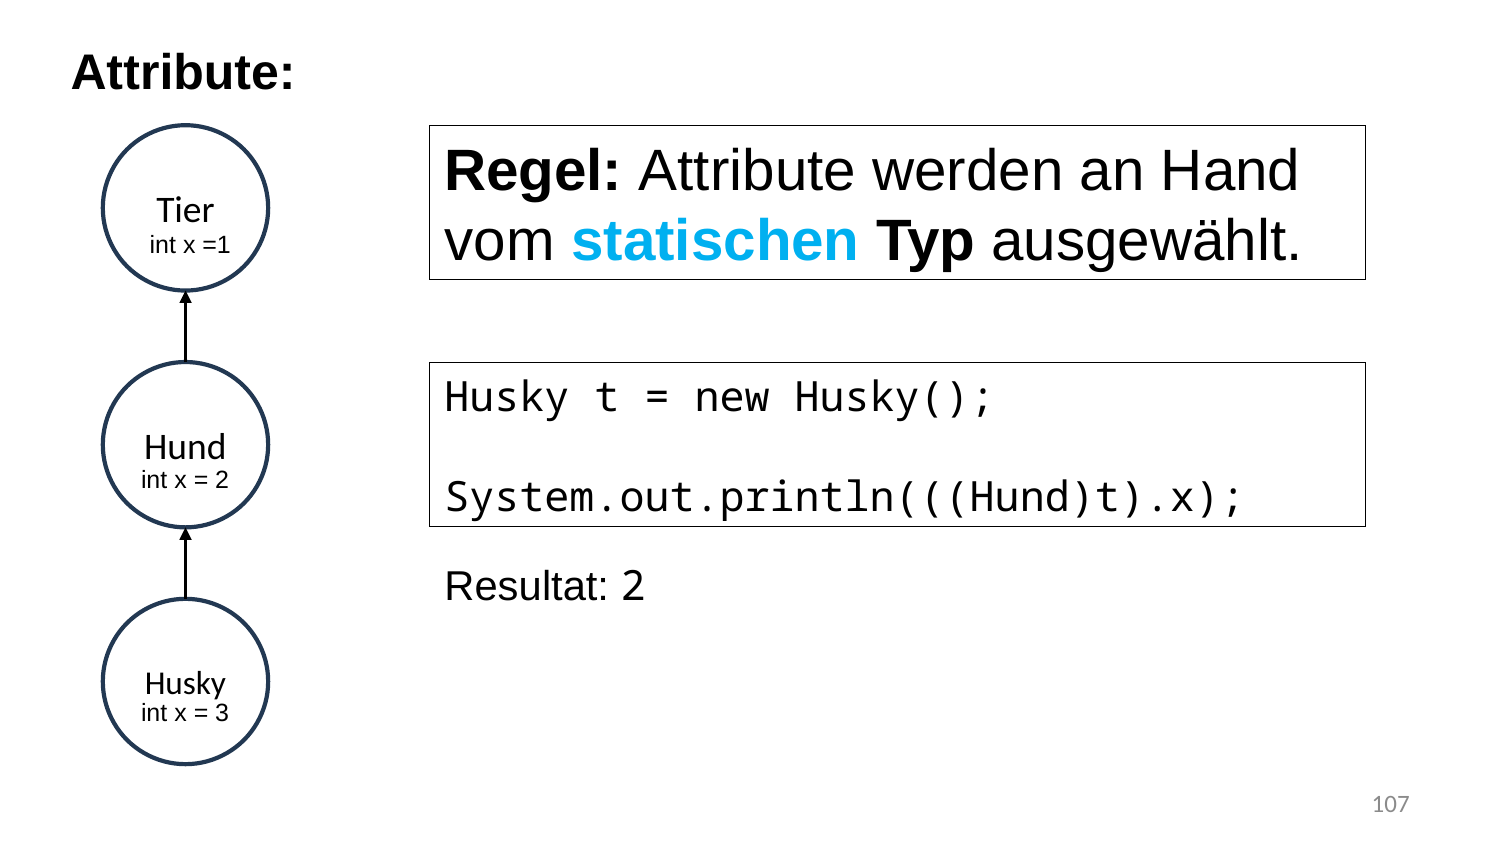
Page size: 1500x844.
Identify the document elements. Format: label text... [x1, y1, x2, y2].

text_box int x = 2 [126, 455, 245, 501]
text_box Hund [100, 360, 271, 530]
text_box int x =1 [134, 220, 246, 266]
text_box Regel: Attribute werden an Hand vom statischen Typ ausgewählt. [429, 125, 1366, 280]
text_box Husky t = new Husky(); System.out.println(((Hund)t).x); [429, 362, 1366, 527]
text_box Attribute: [55, 32, 325, 107]
text_box int x = 3 [126, 689, 245, 734]
text_box Resultat: 2 [429, 551, 673, 617]
slide_number 107 [1074, 782, 1425, 827]
text_box Tier [100, 123, 271, 293]
text_box Husky [100, 596, 271, 767]
